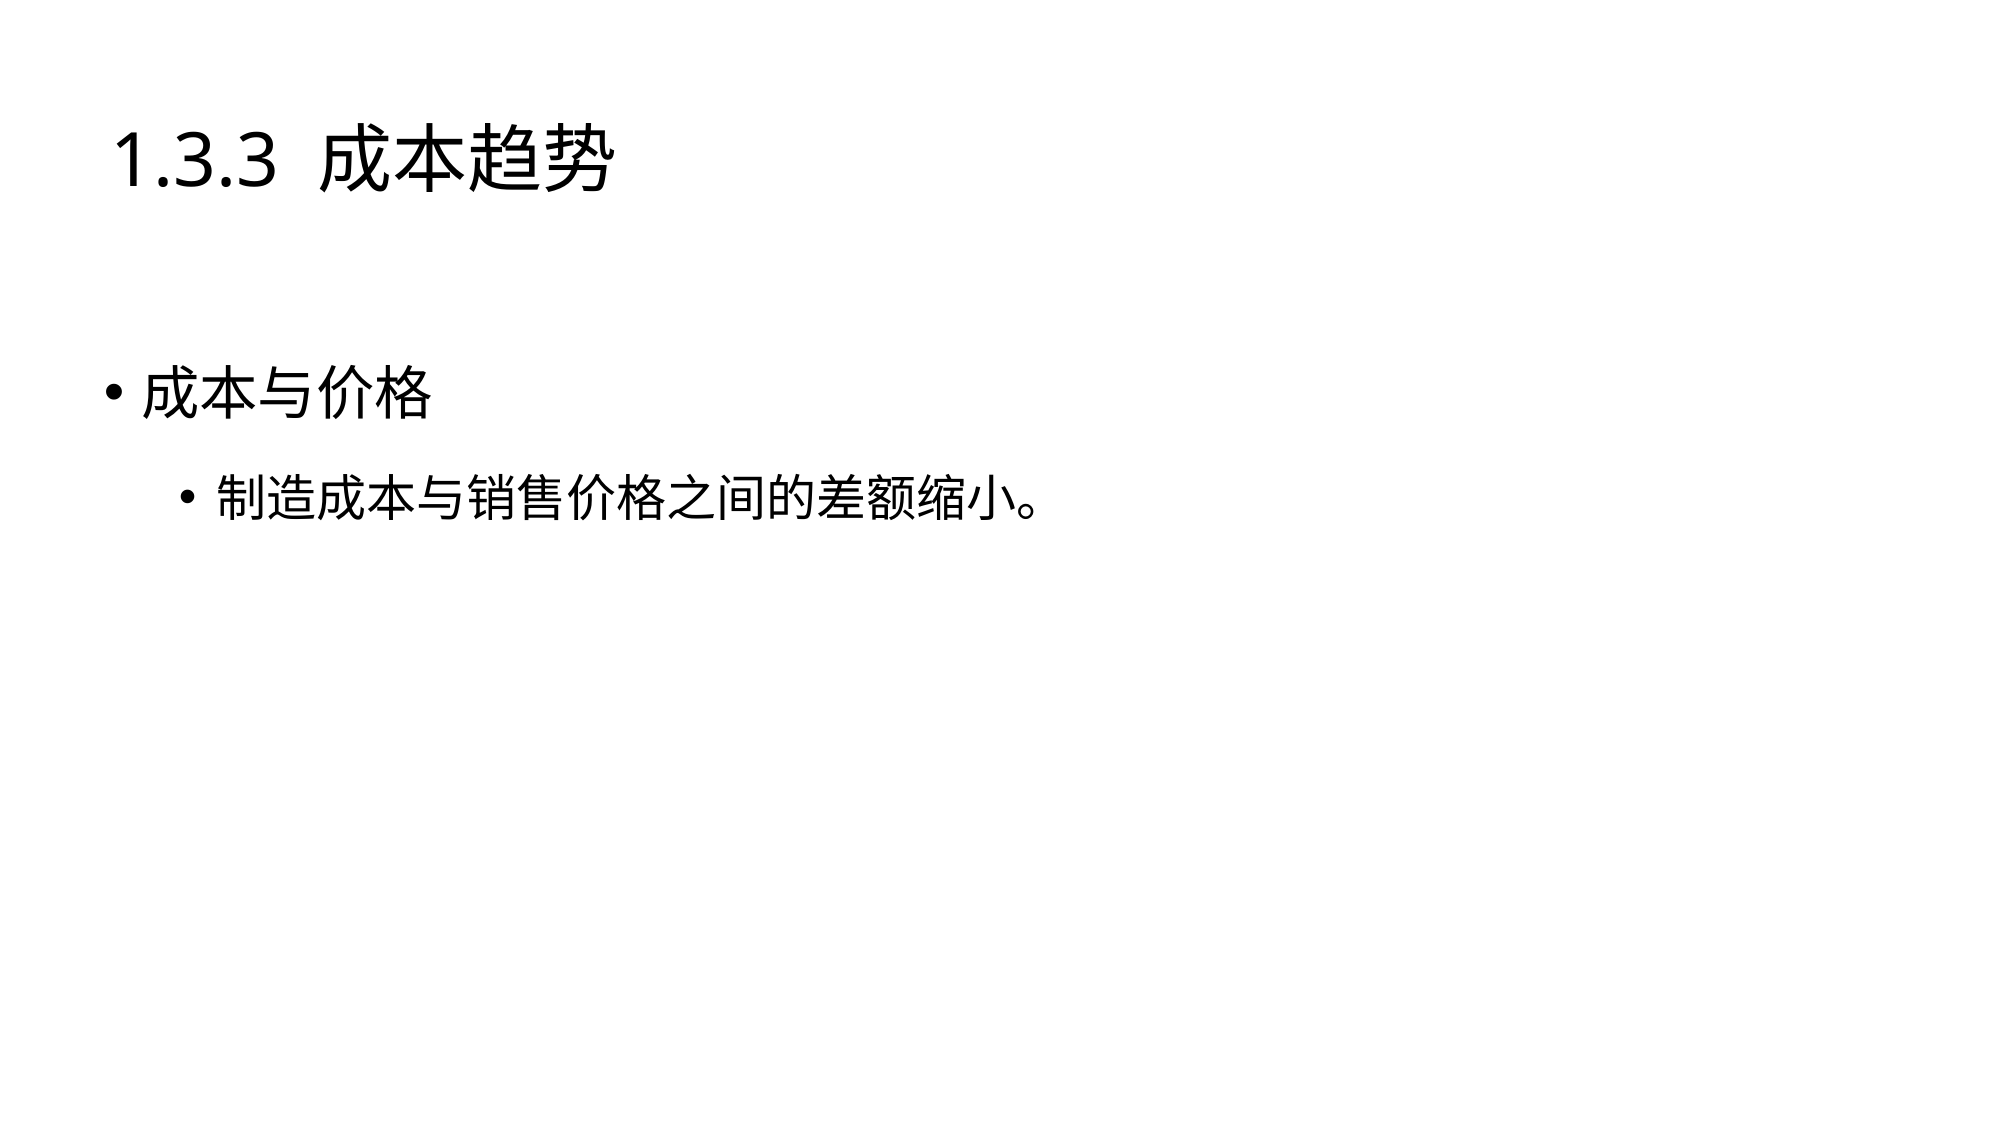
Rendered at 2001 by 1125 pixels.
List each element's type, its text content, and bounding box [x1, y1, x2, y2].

text_box 1.3.3 成本趋势 [95, 104, 632, 210]
list 成本与价格 制造成本与销售价格之间的差额缩小。 [88, 313, 1814, 939]
